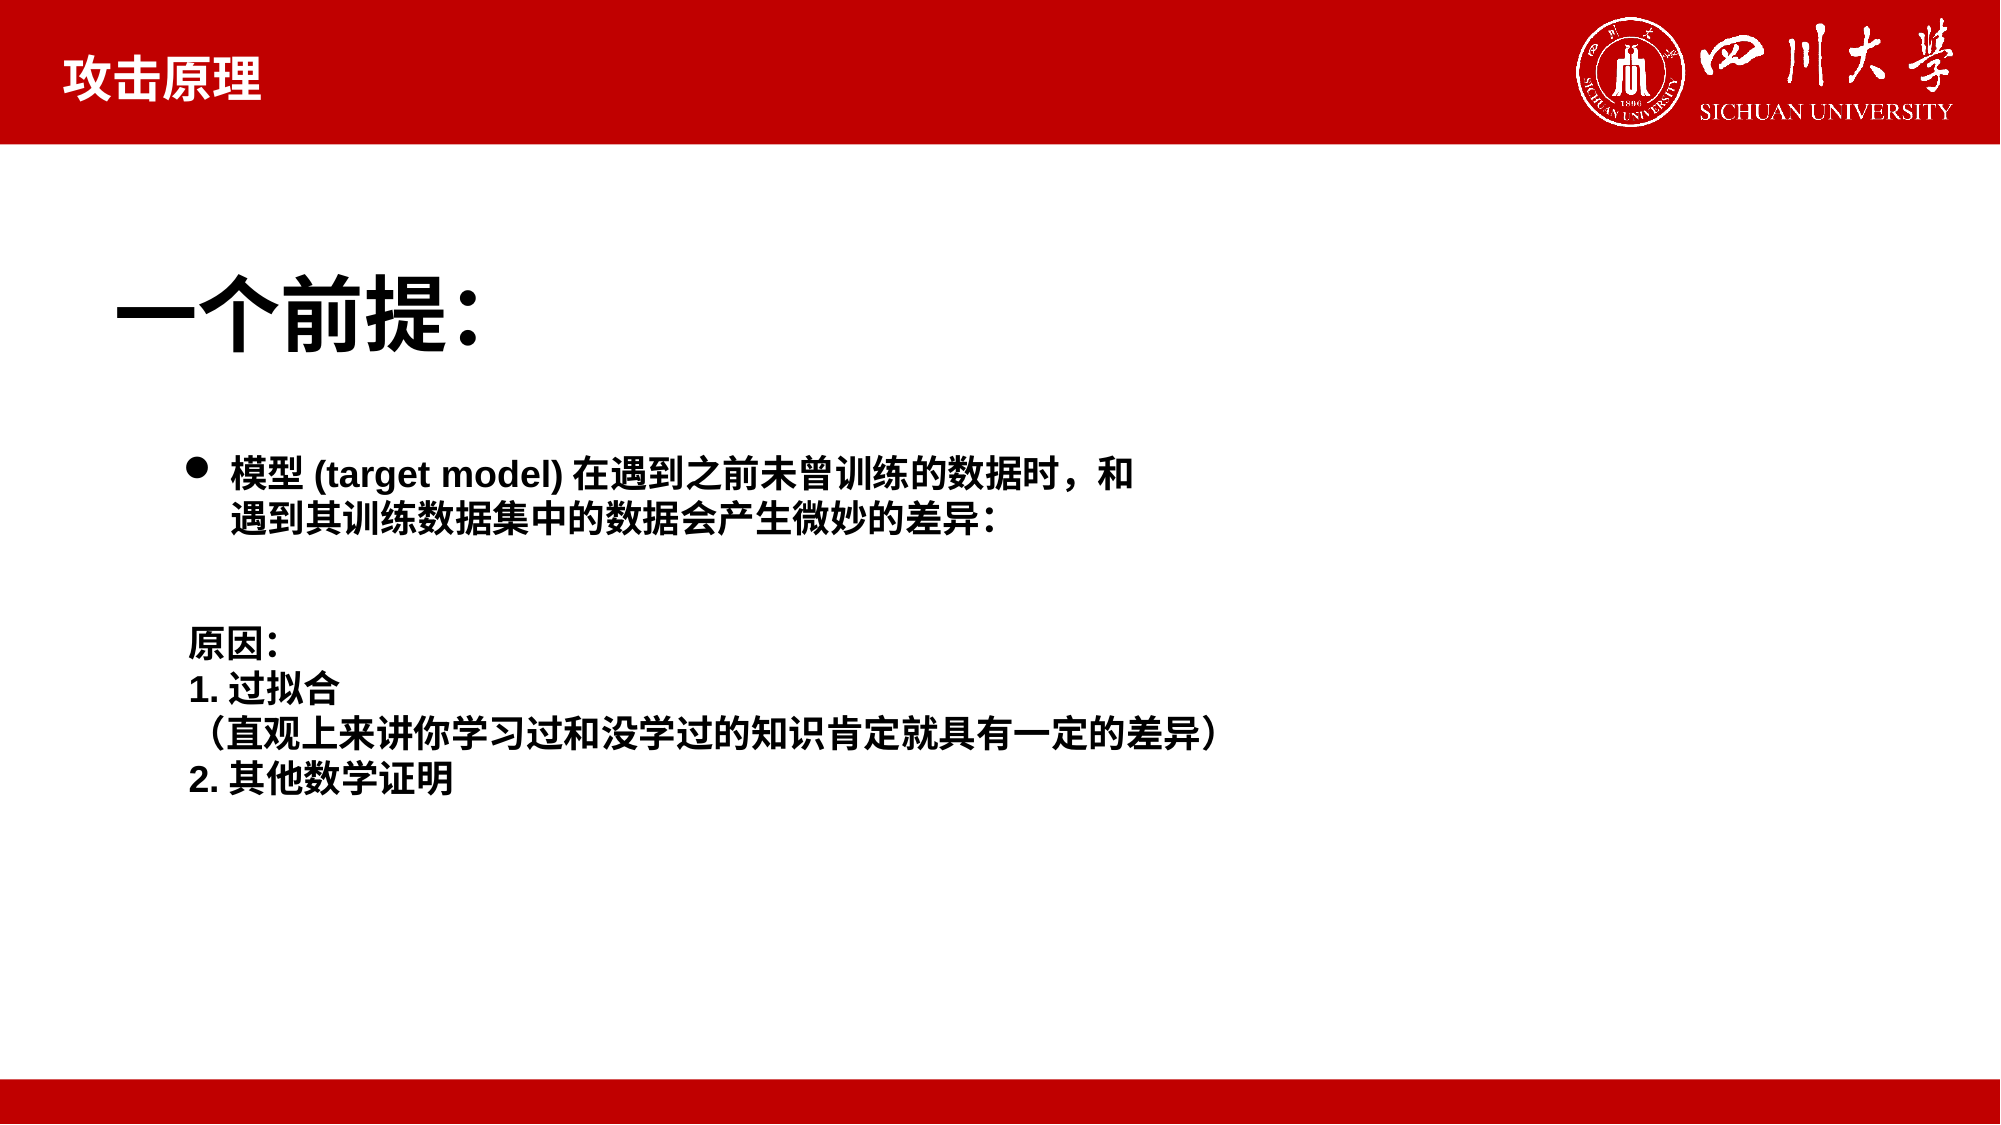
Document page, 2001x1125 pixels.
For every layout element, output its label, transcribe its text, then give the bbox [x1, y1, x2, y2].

picture [1576, 17, 1953, 127]
title 攻击原理 [47, 32, 1773, 131]
text_box 一个前提： [99, 254, 1103, 370]
text_box 原因： 1.过拟合 （直观上来讲你学习过和没学过的知识肯定就具有一定的差异） 2.其他数学证明 [173, 612, 1254, 808]
text_box 模型(target model)在遇到之前未曾训练的数据时，和遇到其训练数据集中的数据会产生微妙的差异： [168, 442, 1169, 637]
